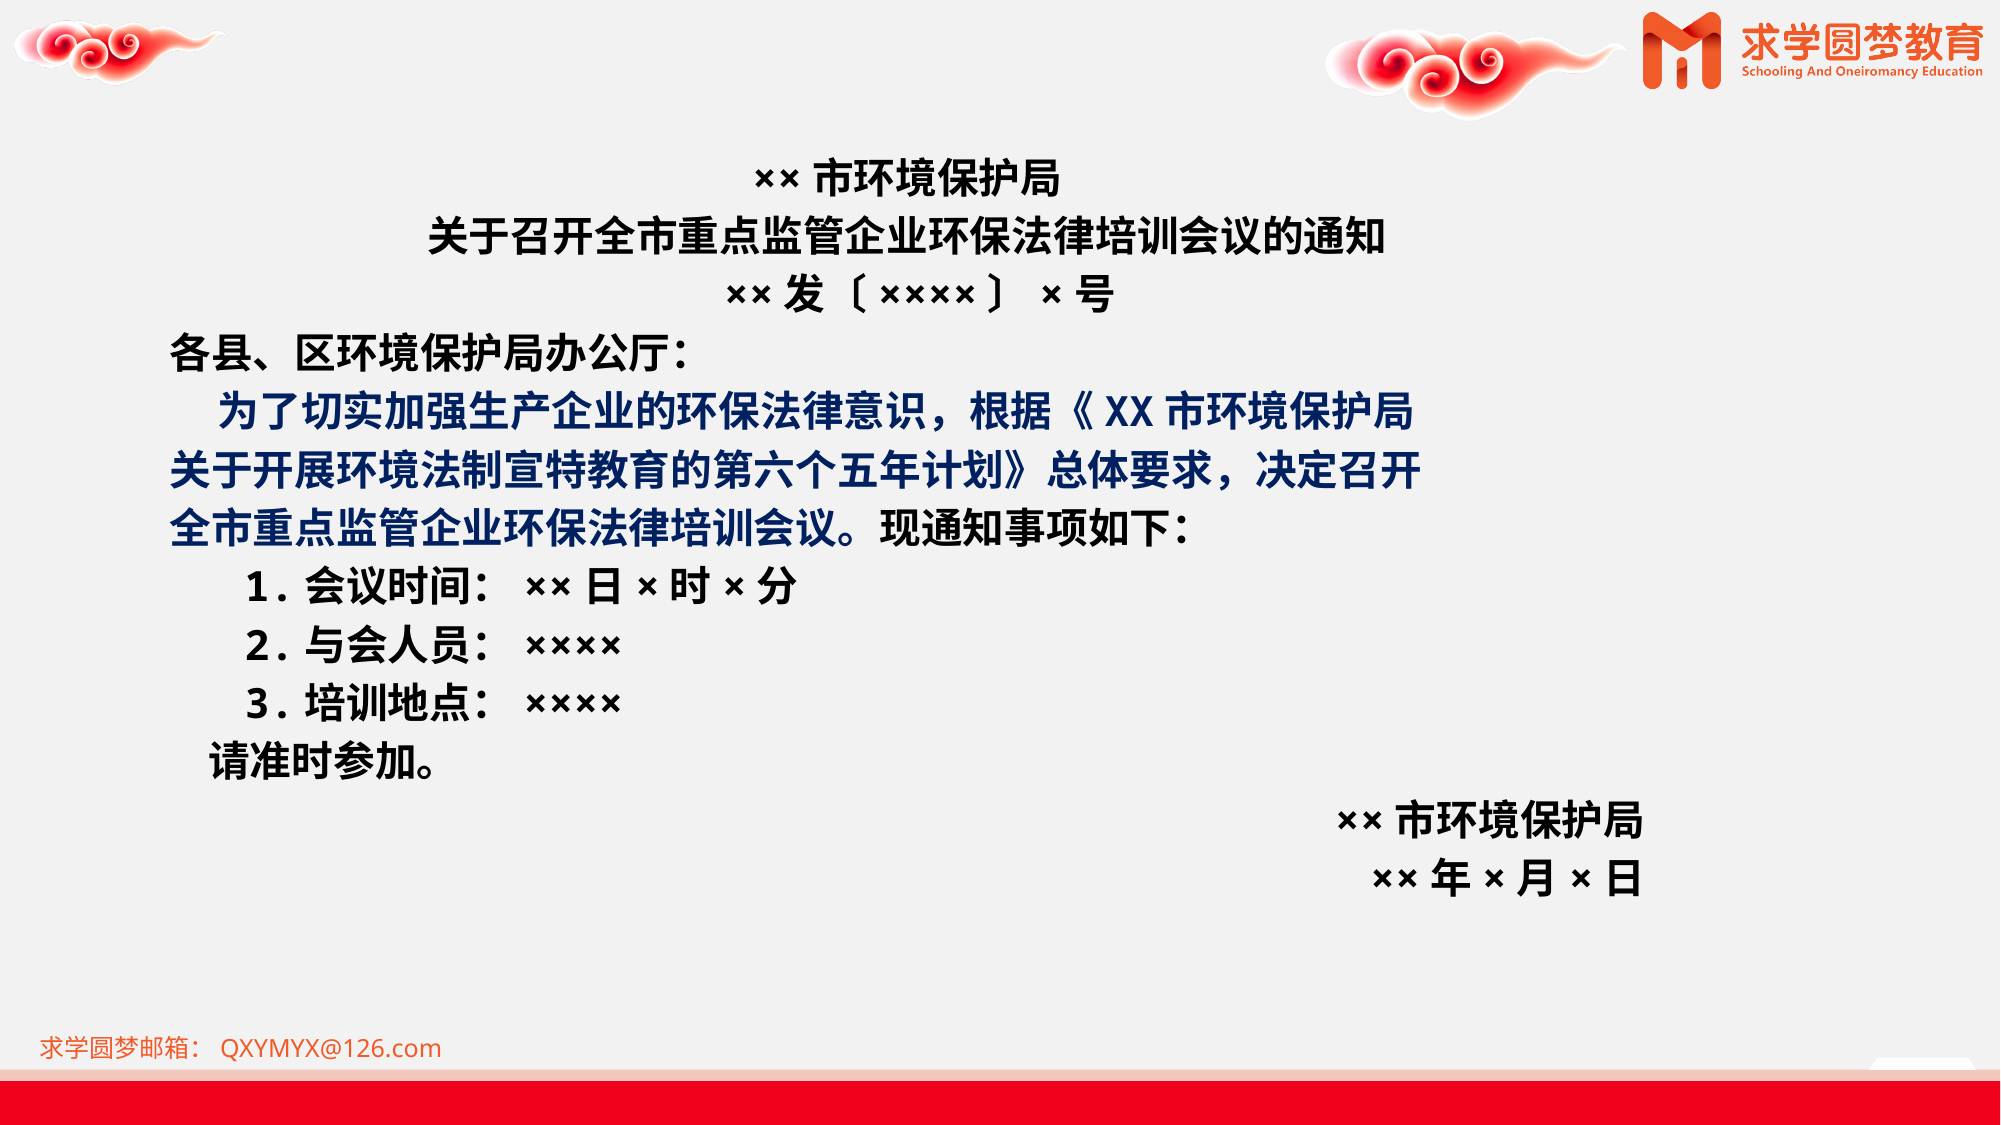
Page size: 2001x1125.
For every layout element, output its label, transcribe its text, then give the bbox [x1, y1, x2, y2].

list ××市环境保护局 关于召开全市重点监管企业环保法律培训会议的通知 ××发〔××××〕×号 各县、区环境保护局办公厅： 为了切实加强生产企业的环保法律意识，根据《XX市环境保护局 关于开展环境法制宣特教育的第六个五年计划》总体要求，决定召开 全市重点监管企业环保法律培训会议。现通知事项如下： 1.会议时间：××日×时×分 2.与会人员：×××× 3.培训地点：×××× 请准时参加。 ××市环境保护局 ××年×月×日 [154, 144, 1660, 981]
picture [1304, 0, 2000, 134]
picture [0, 0, 248, 95]
